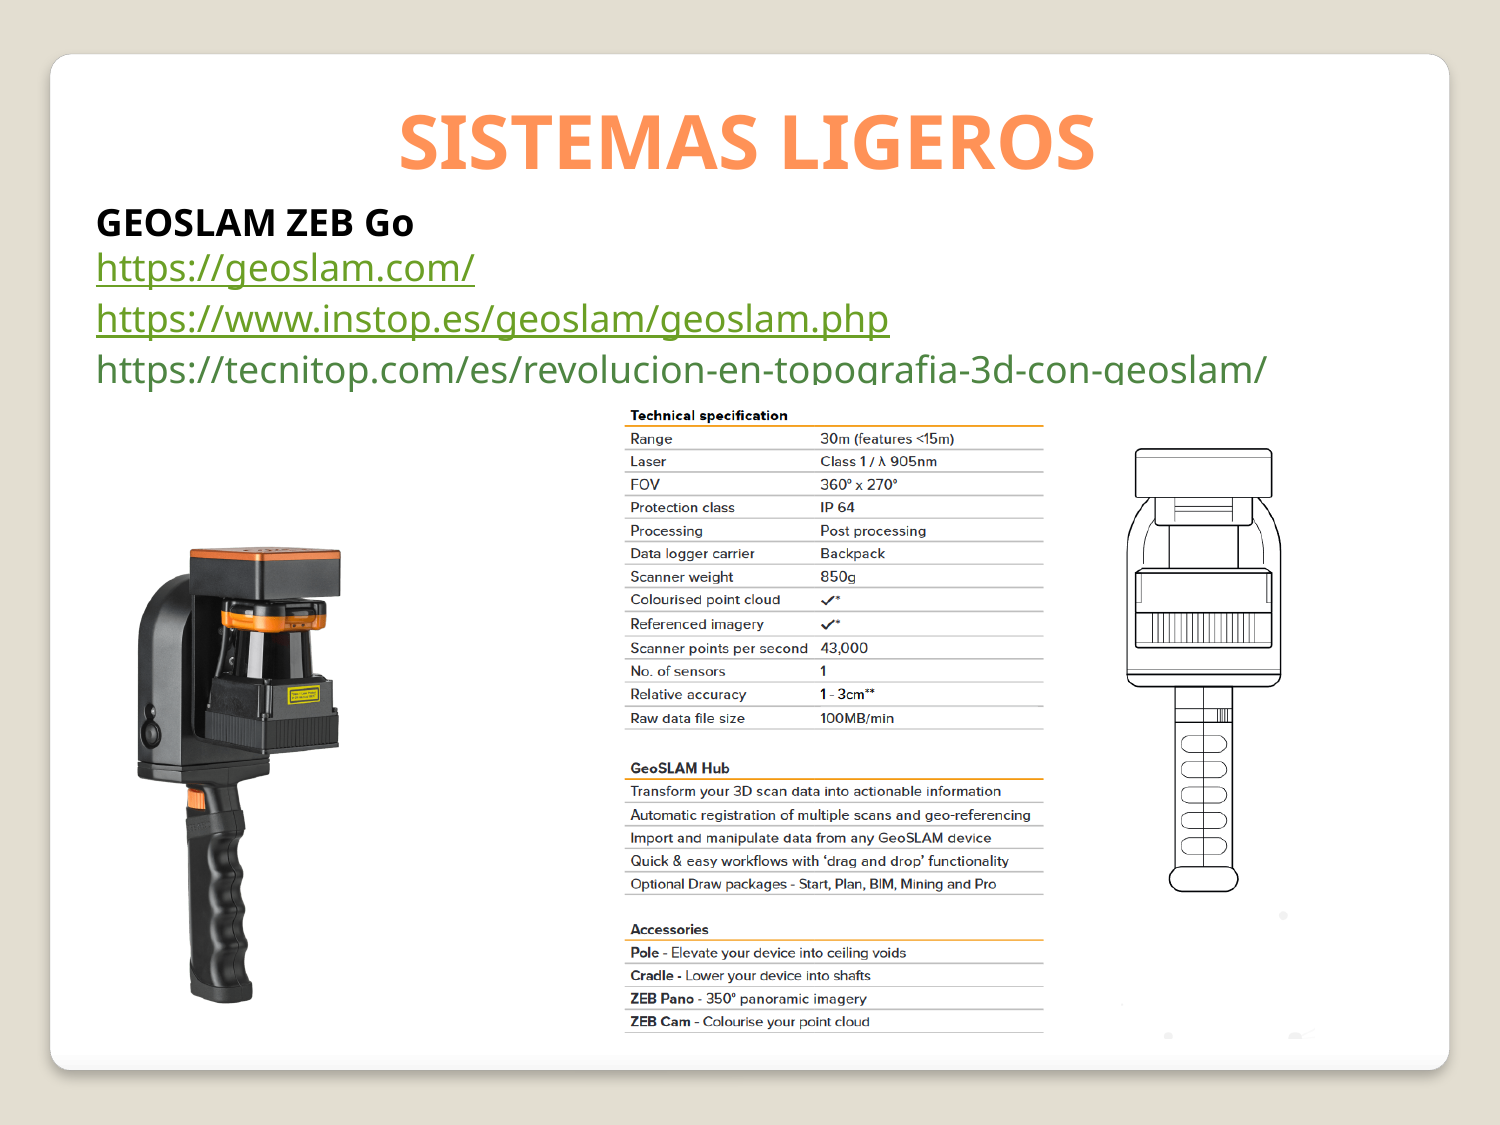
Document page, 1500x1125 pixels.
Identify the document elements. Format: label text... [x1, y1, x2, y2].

picture [52, 495, 434, 1047]
picture [607, 385, 1315, 1040]
text_box GEOSLAM ZEB Go https://geoslam.com/ https://www.instop.es/geoslam/geoslam.php https://tecnitop.com/es/revolucion-en-topografia-3d-con-geoslam/ [80, 191, 1376, 489]
title SISTEMAS LIGEROS [76, 78, 1420, 192]
